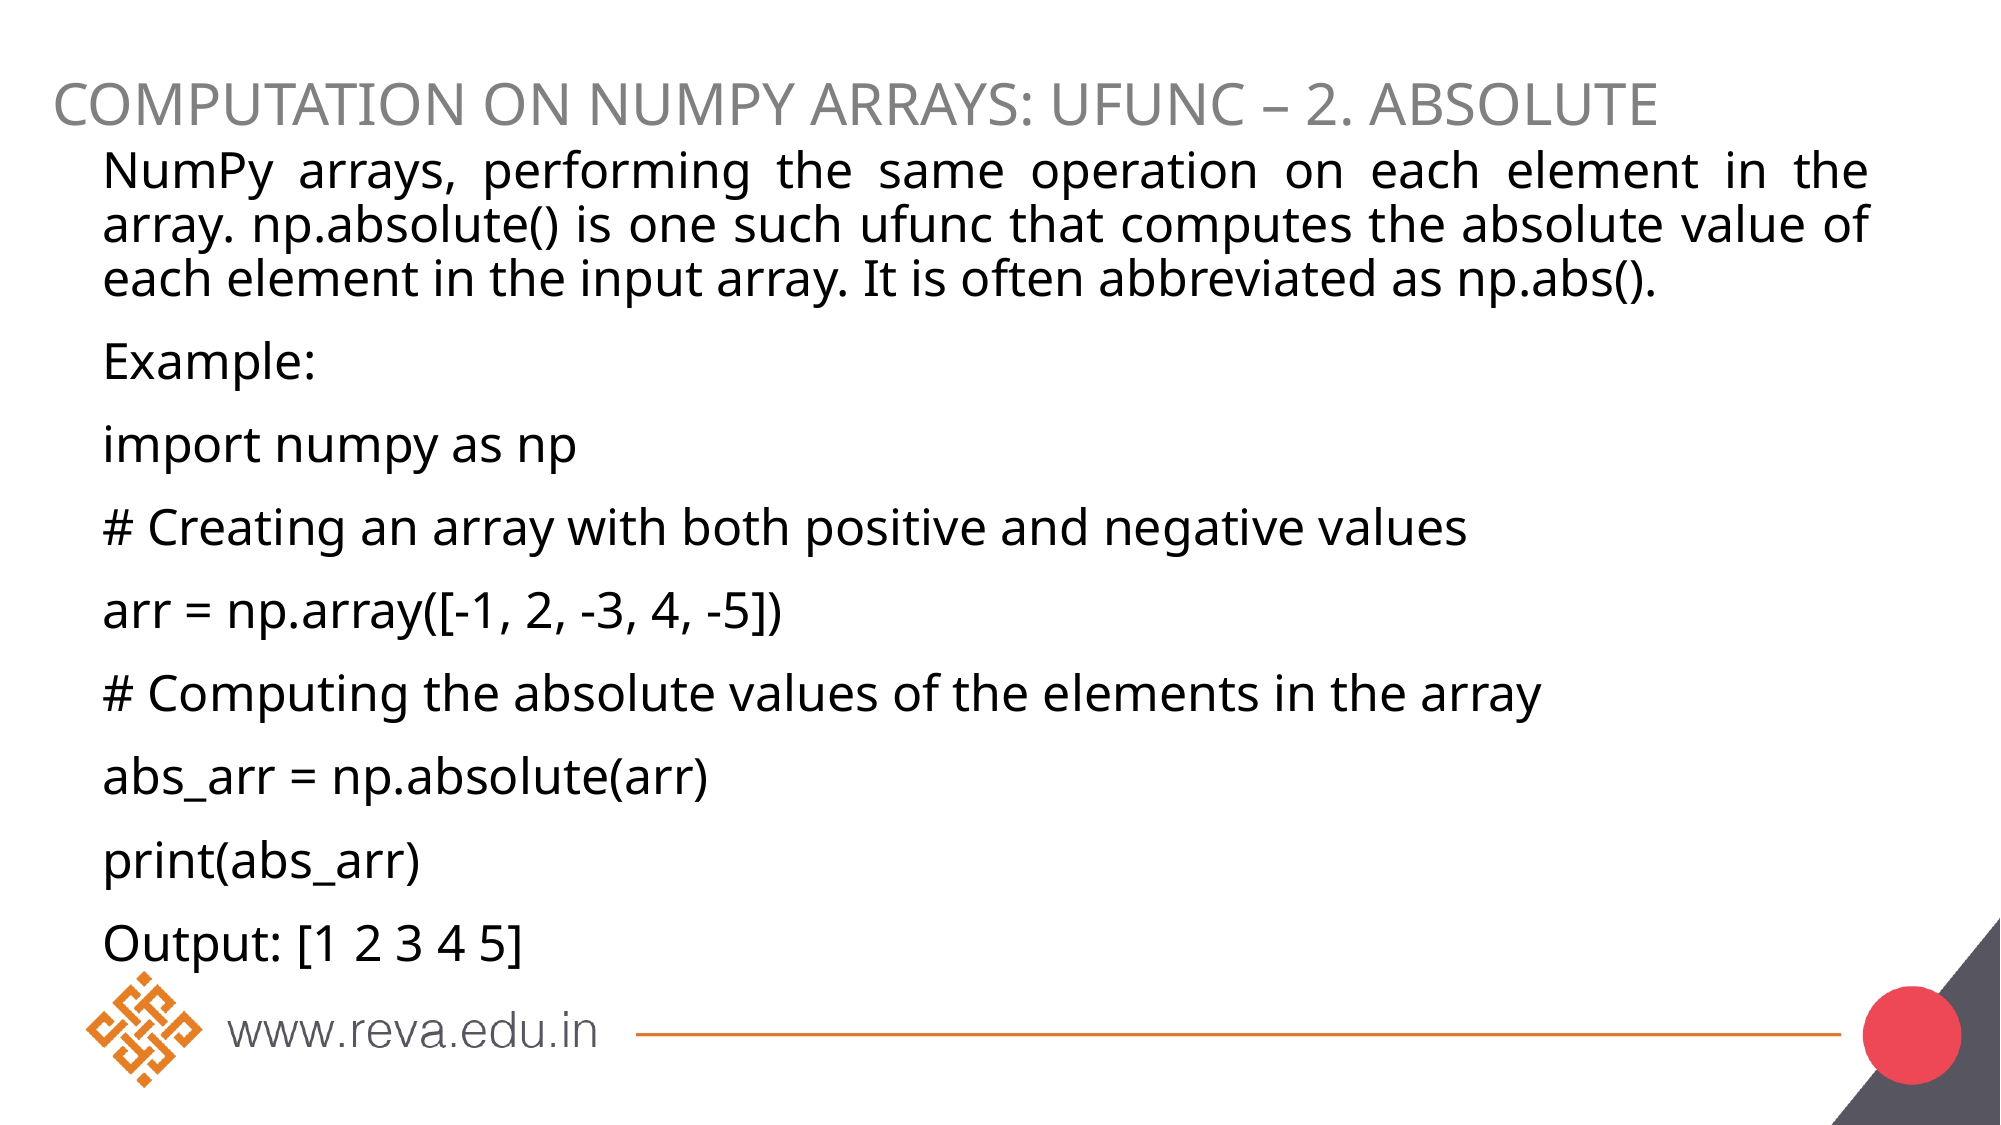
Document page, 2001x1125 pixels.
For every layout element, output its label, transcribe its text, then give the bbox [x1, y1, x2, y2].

picture [0, 0, 2000, 1125]
list NumPy arrays, performing the same operation on each element in the array. np.absolute() is one such ufunc that computes the absolute value of each element in the input array. It is often abbreviated as np.abs(). Example: import numpy as np # Creating an array with both positive and negative values arr = np.array([-1, 2, -3, 4, -5]) # Computing the absolute values of the elements in the array abs_arr = np.absolute(arr) print(abs_arr) Output: [1 2 3 4 5] [87, 137, 1886, 1000]
title Computation on NumPy Arrays: UFunc – 2. Absolute [37, 37, 1686, 176]
